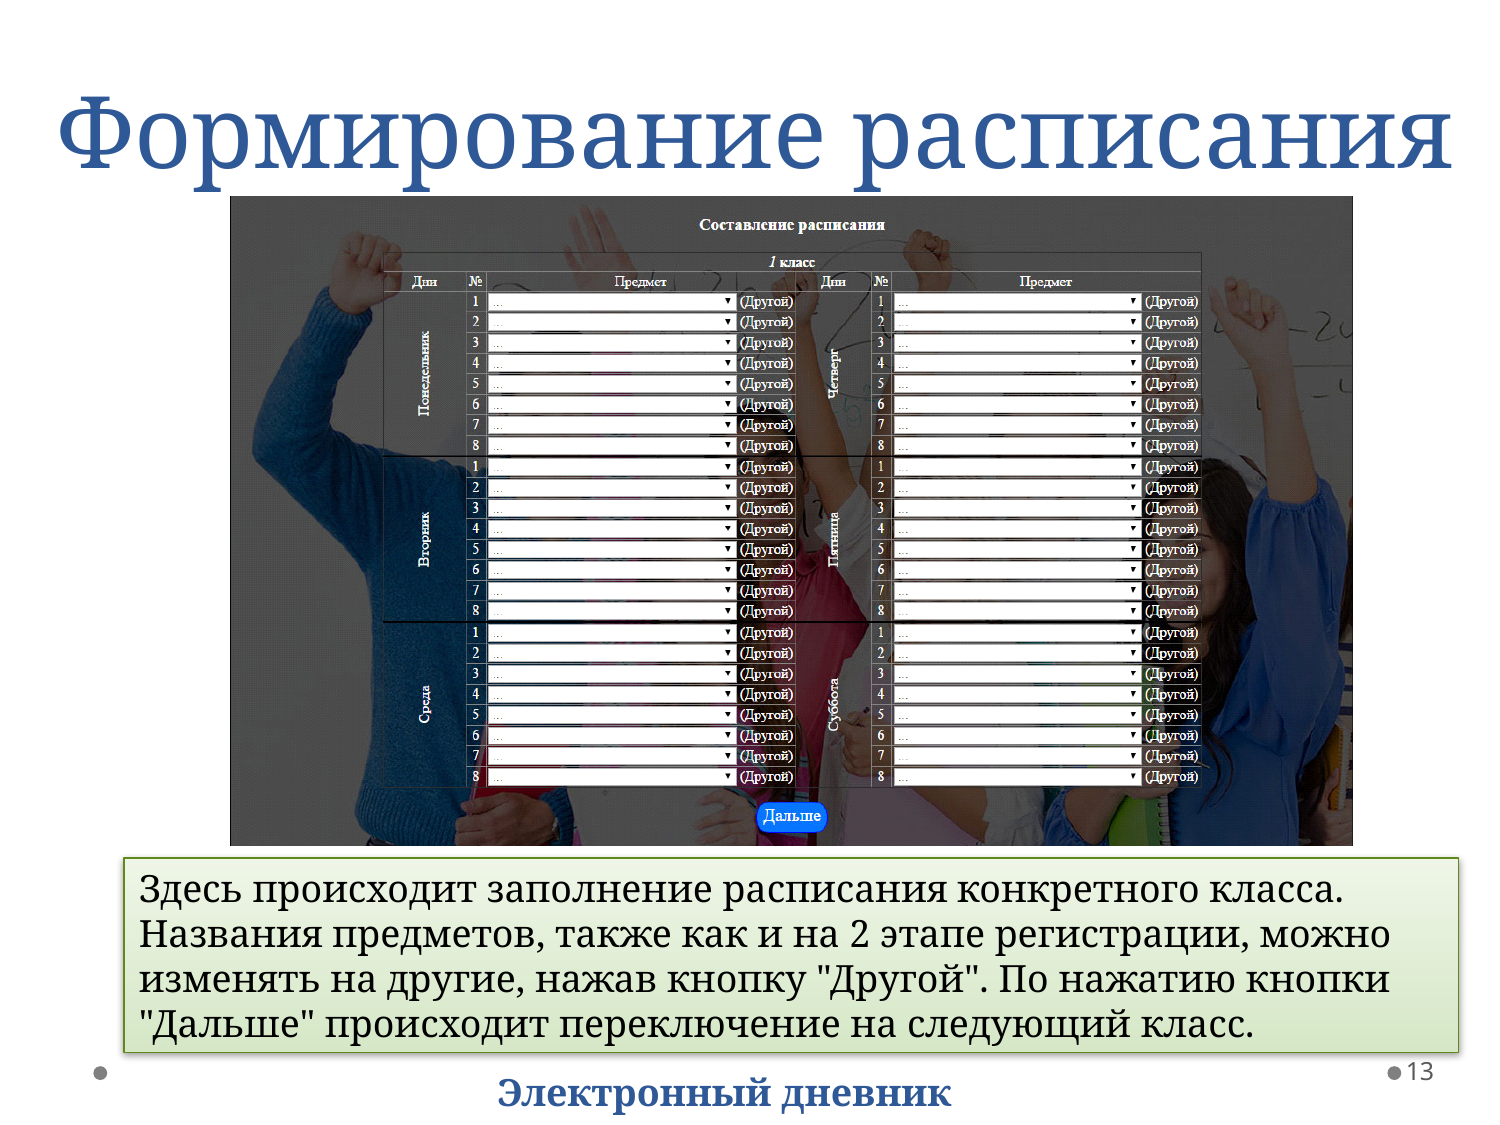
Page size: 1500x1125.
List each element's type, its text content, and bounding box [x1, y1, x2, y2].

picture [229, 196, 1353, 847]
text_box Здесь происходит заполнение расписания конкретного класса. Названия предметов, также как и на 2 этапе регистрации, можно изменять на другие, нажав кнопку "Другой". По нажатию кнопки "Дальше" происходит переключение на следующий класс. [123, 857, 1459, 1053]
title Формирование расписания [29, 1, 1483, 197]
text_box Электронный дневник [155, 1061, 1294, 1122]
slide_number 13 [1401, 1042, 1494, 1103]
